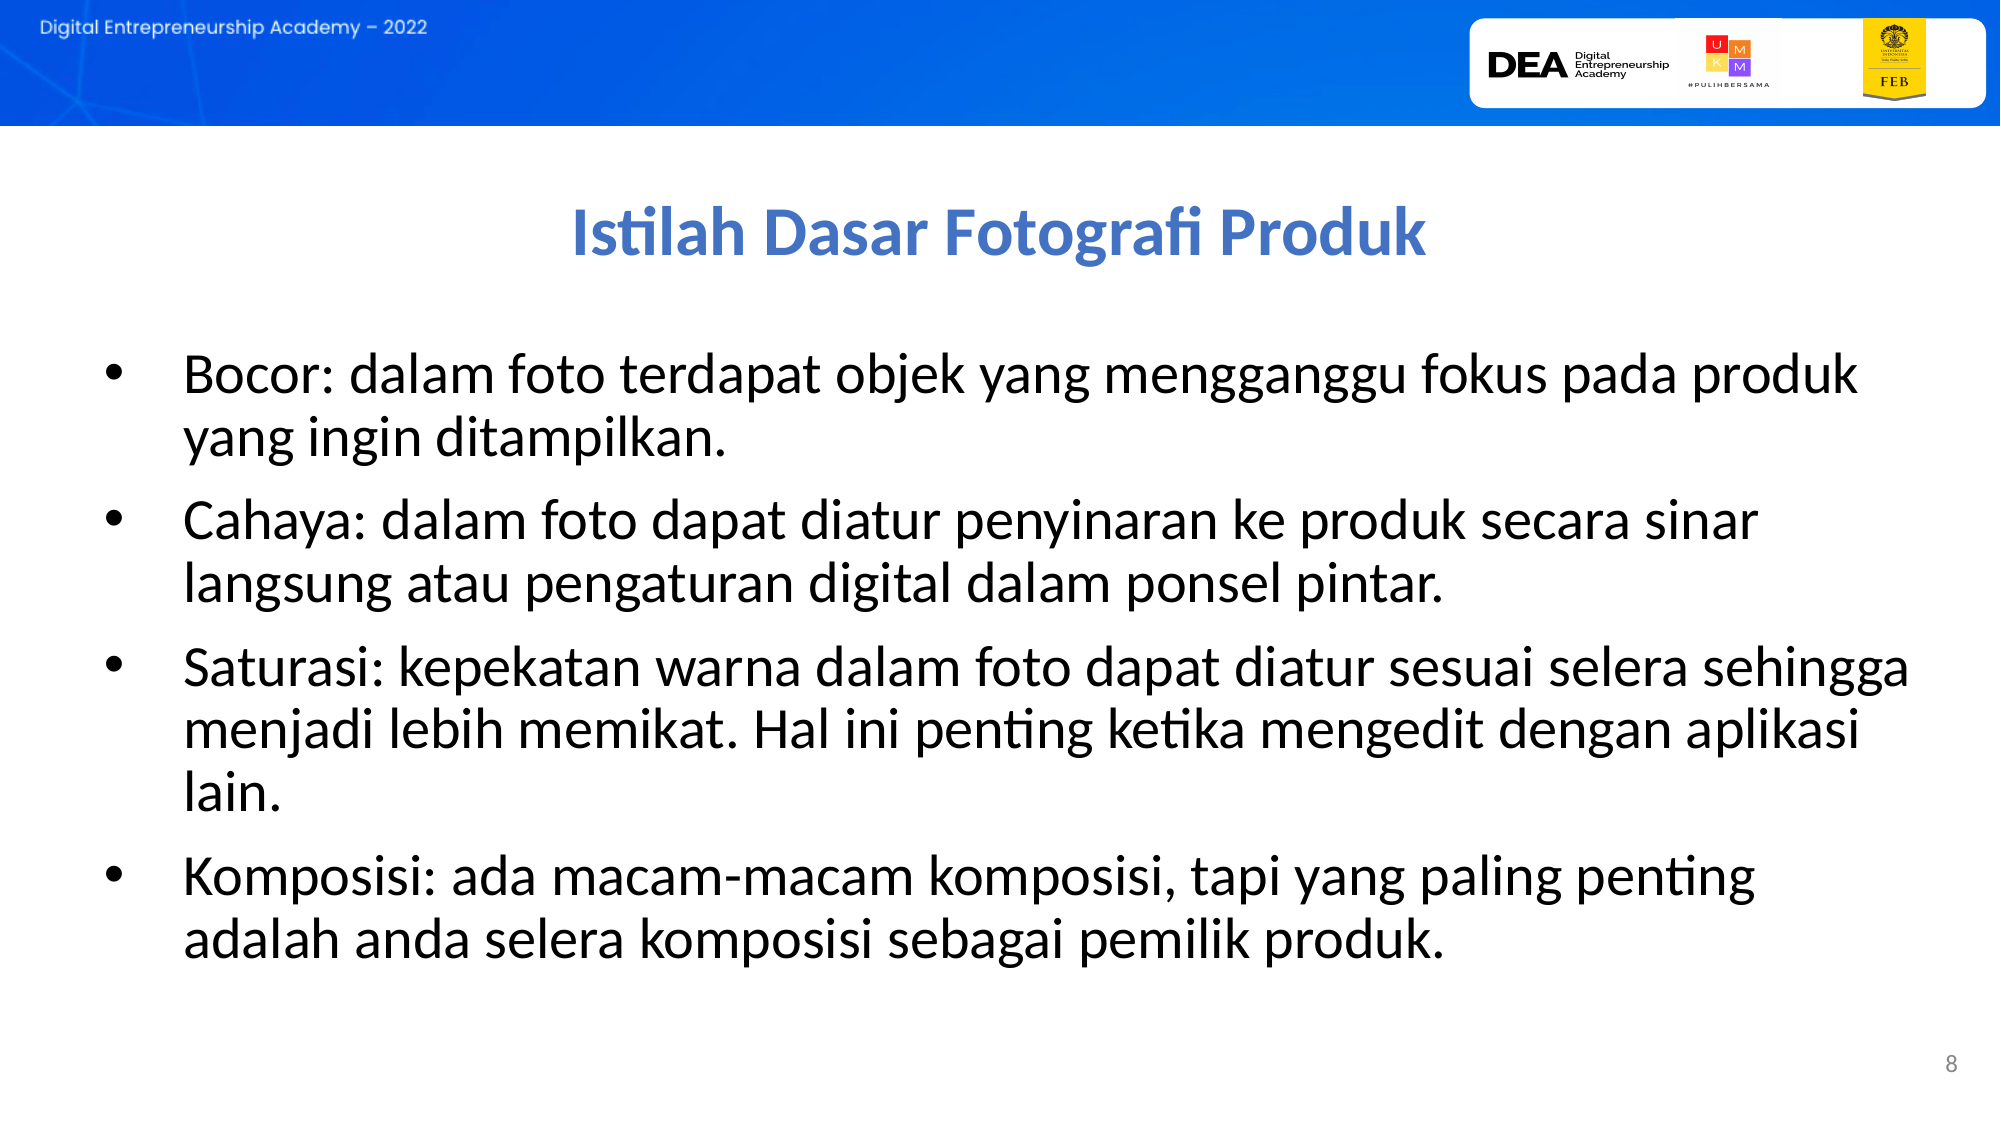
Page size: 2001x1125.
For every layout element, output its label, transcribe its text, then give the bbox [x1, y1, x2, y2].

slide_number ‹#› [1853, 1019, 1974, 1106]
picture [0, 0, 2000, 126]
list Bocor: dalam foto terdapat objek yang mengganggu fokus pada produk yang ingin ditampilkan. Cahaya: dalam foto dapat diatur penyinaran ke produk secara sinar langsung atau pengaturan digital dalam ponsel pintar. Saturasi: kepekatan warna dalam foto dapat diatur sesuai selera sehingga menjadi lebih memikat. Hal ini penting ketika mengedit dengan aplikasi lain. Komposisi: ada macam-macam komposisi, tapi yang paling penting adalah anda selera komposisi sebagai pemilik produk. [68, 335, 1932, 986]
title Istilah Dasar Fotografi Produk [68, 155, 1932, 311]
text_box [1451, 10, 1987, 115]
